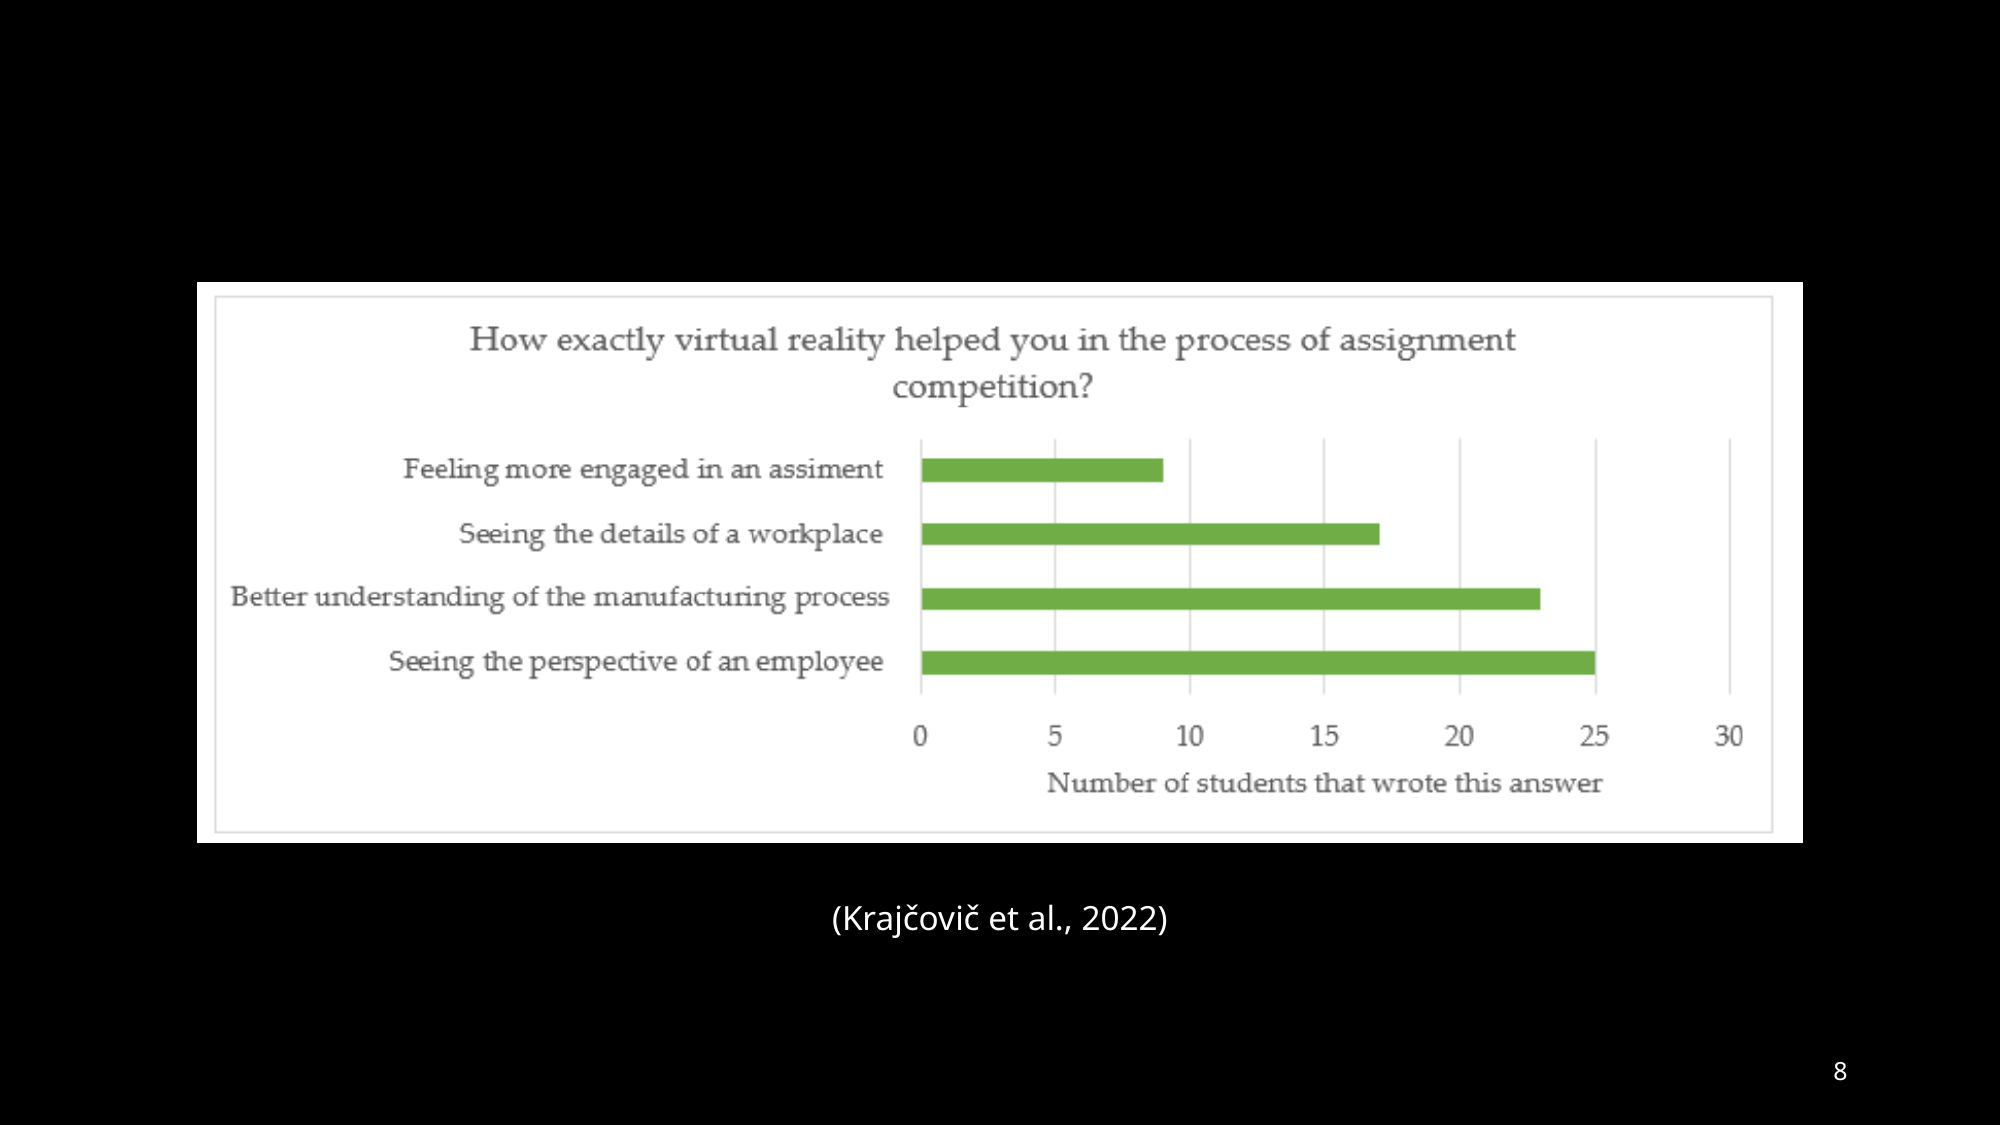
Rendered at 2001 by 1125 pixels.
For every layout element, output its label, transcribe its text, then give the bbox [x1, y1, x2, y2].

slide_number 8 [1412, 1042, 1863, 1103]
text_box (Krajčovič et al., 2022) [617, 894, 1383, 955]
picture [197, 282, 1803, 843]
